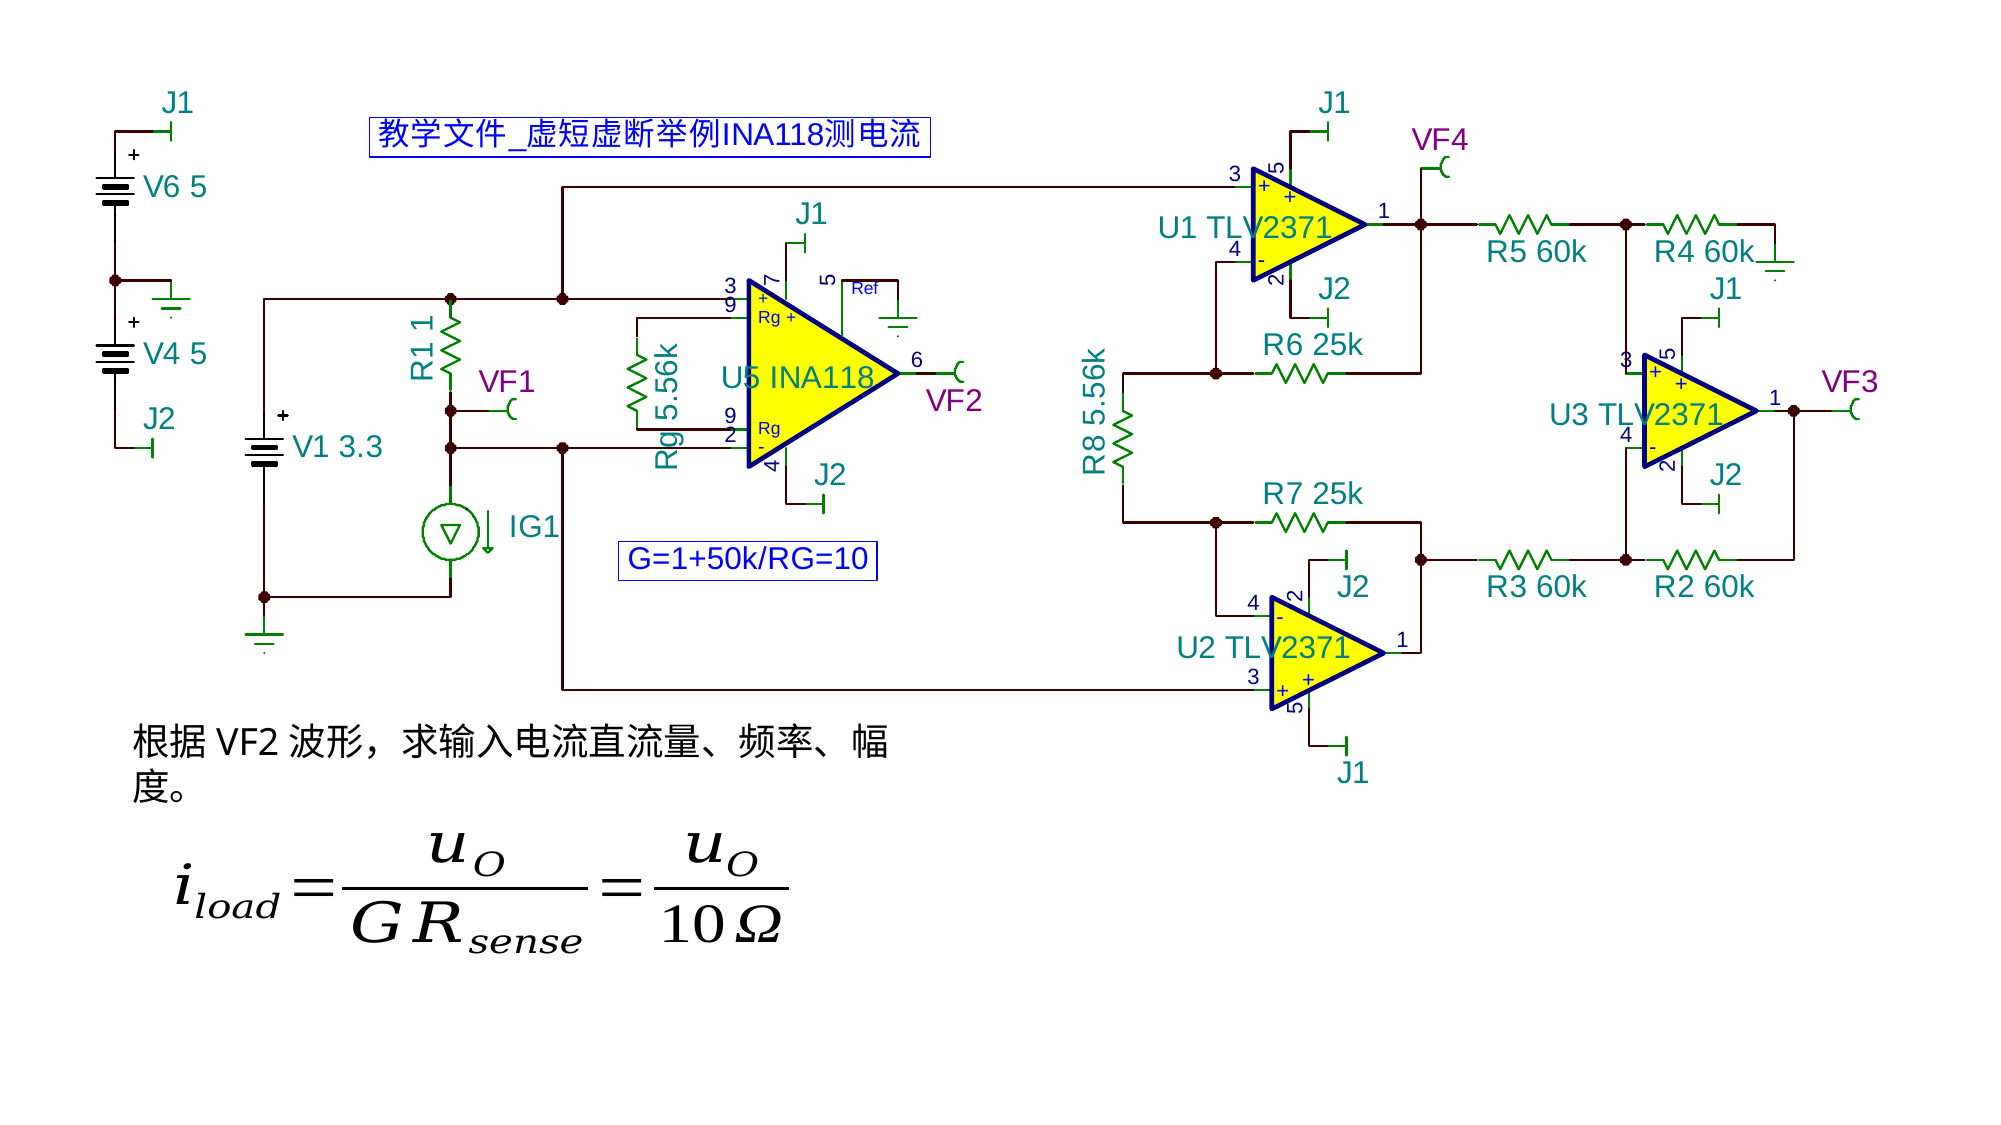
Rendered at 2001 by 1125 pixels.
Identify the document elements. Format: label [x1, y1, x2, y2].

picture [49, 38, 1936, 840]
